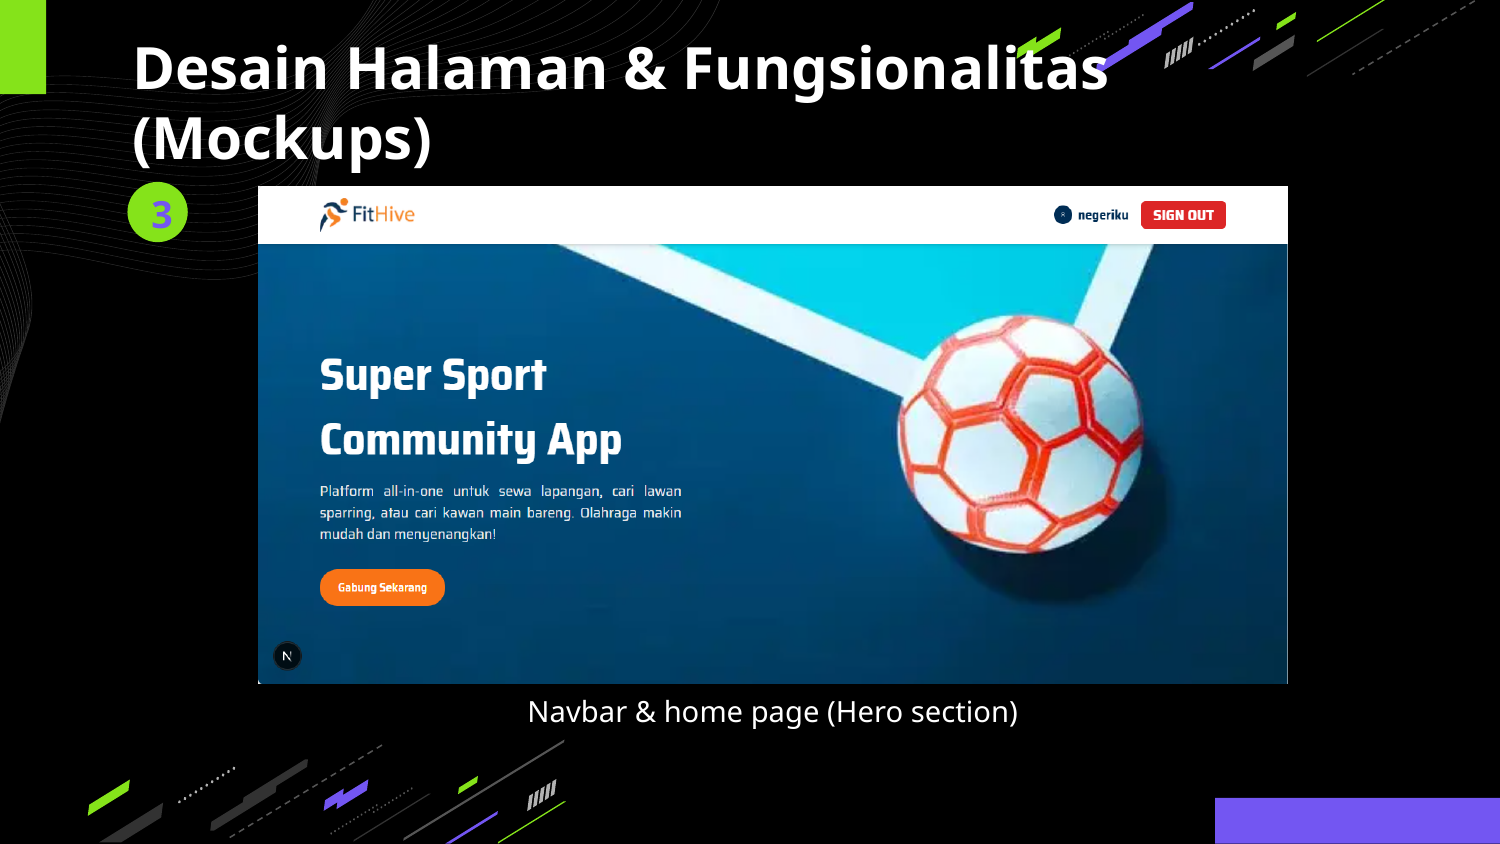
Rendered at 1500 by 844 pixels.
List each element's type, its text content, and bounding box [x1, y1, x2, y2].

text_box Navbar & home page (Hero section) [512, 692, 1033, 736]
text_box 3 [136, 183, 188, 244]
picture [257, 186, 1288, 684]
text_box [127, 191, 136, 234]
title Desain Halaman & Fungsionalitas (Mockups) [116, 16, 1248, 107]
